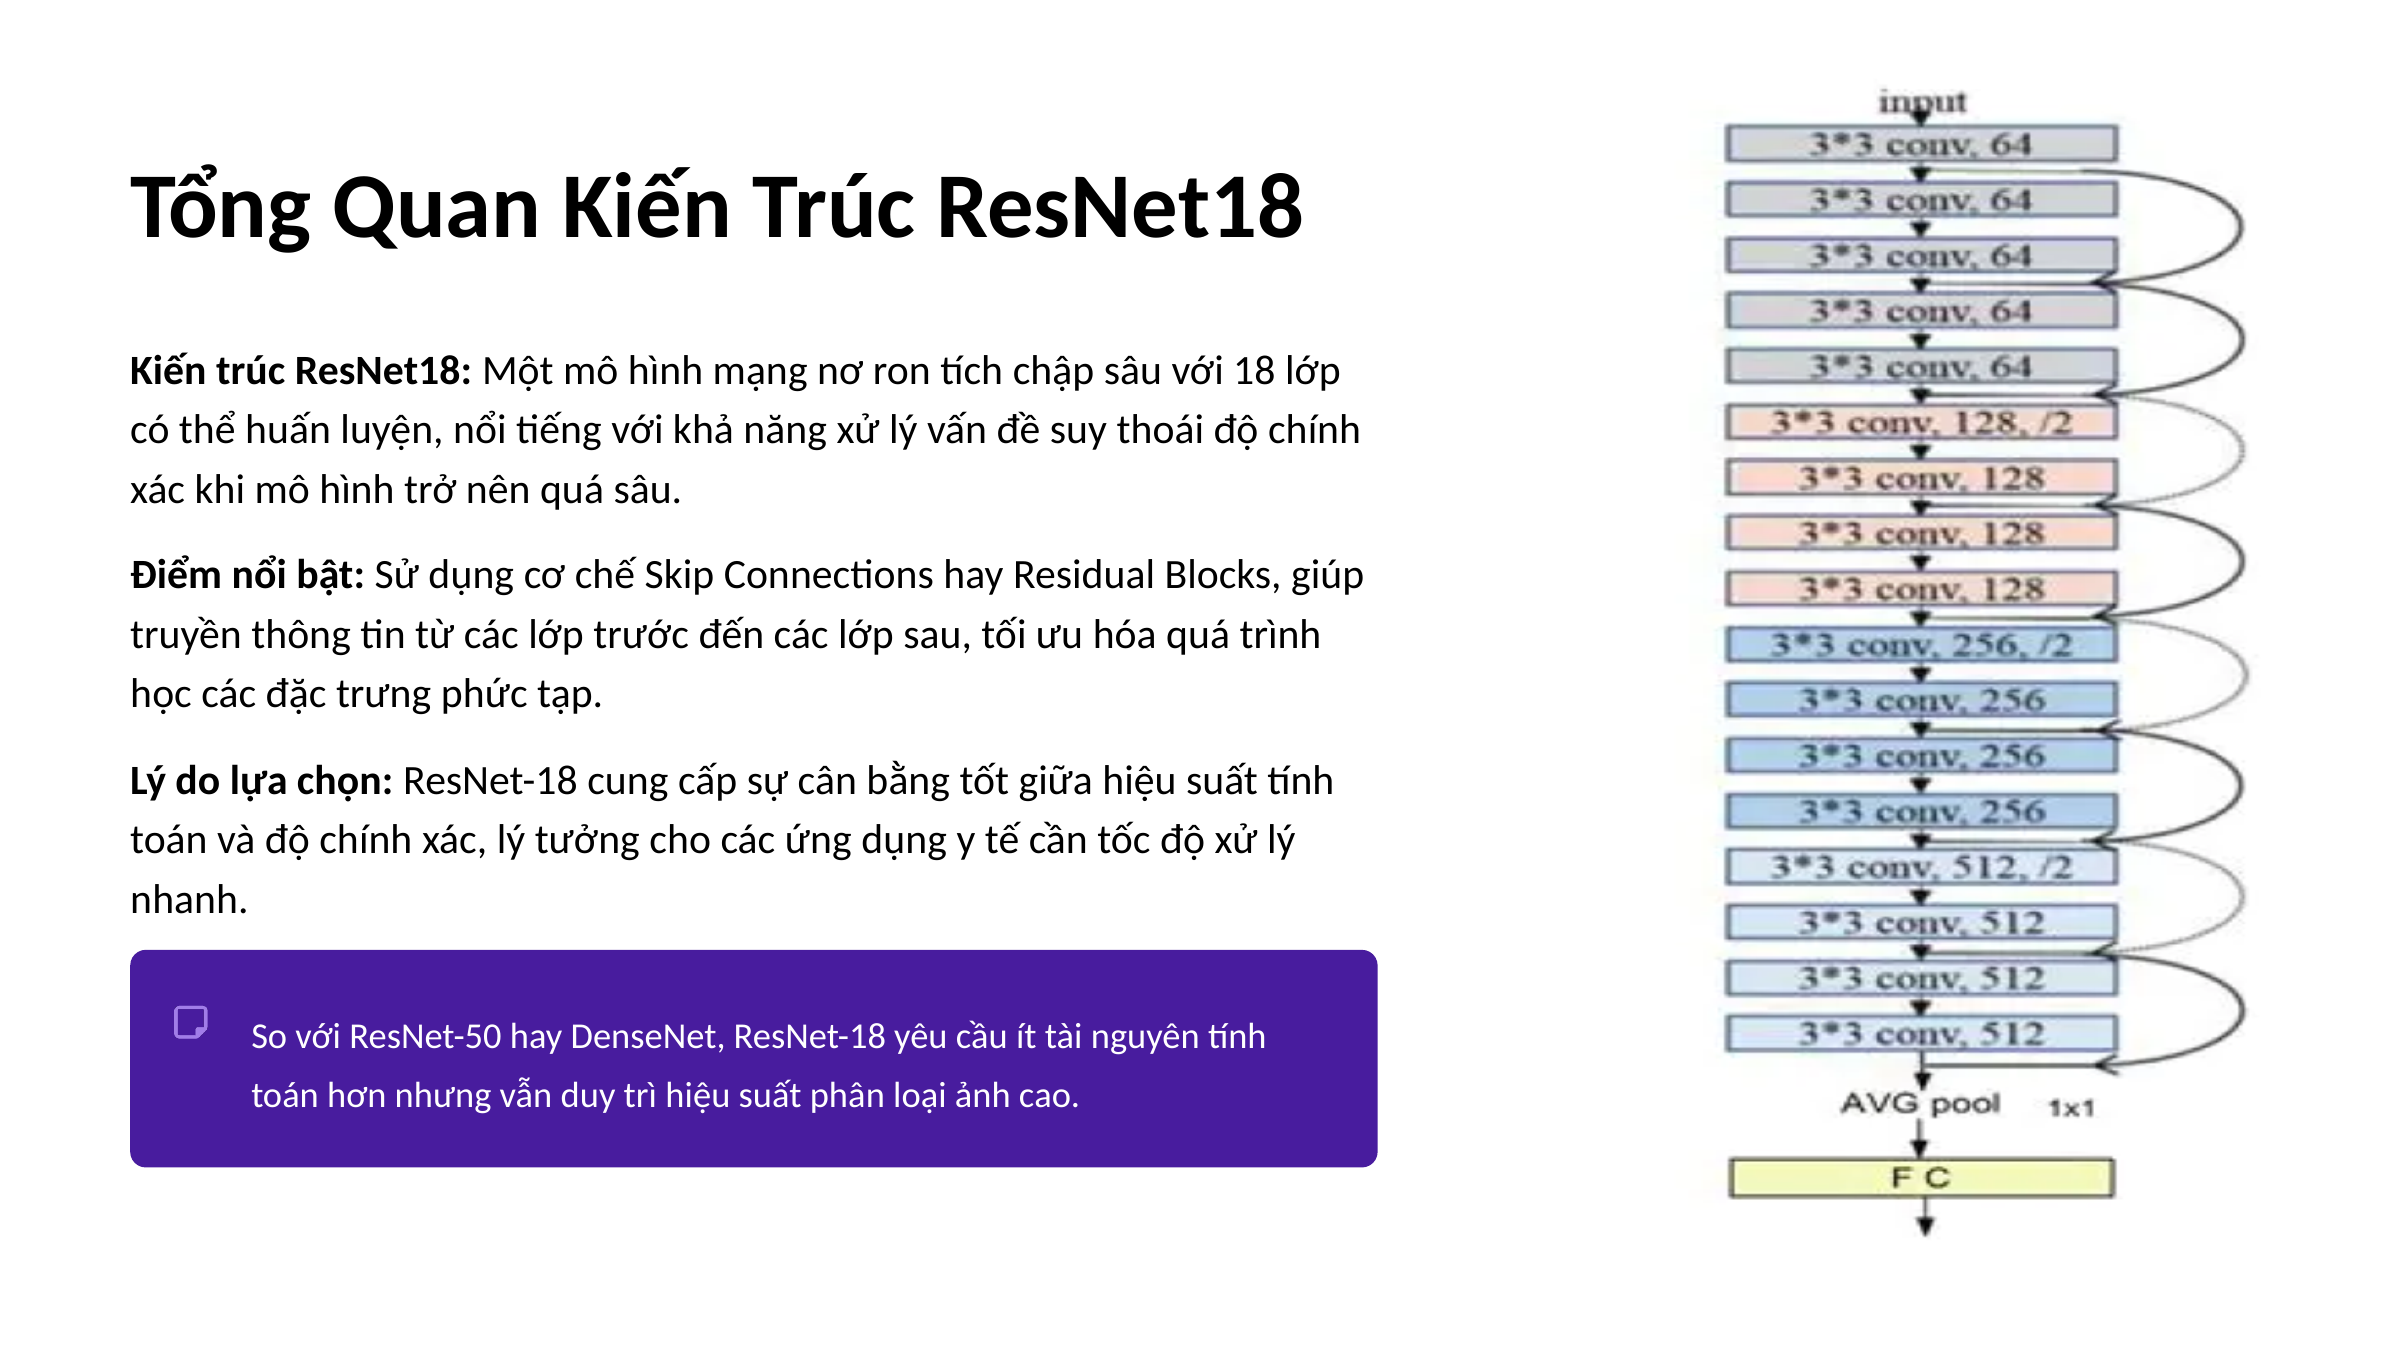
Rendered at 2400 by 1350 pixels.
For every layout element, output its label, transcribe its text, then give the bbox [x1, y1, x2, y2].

text_box [130, 949, 1378, 1168]
text_box Tổng Quan Kiến Trúc ResNet18 [130, 140, 1563, 257]
text_box Kiến trúc ResNet18: Một mô hình mạng nơ ron tích chập sâu với 18 lớp có thể huấn luyện, nổi tiếng với khả năng xử lý vấn đề suy thoái độ chính xác khi mô hình trở nên quá sâu. [130, 333, 1378, 513]
text_box Lý do lựa chọn: ResNet-18 cung cấp sự cân bằng tốt giữa hiệu suất tính toán và độ chính xác, lý tưởng cho các ứng dụng y tế cần tốc độ xử lý nhanh. [130, 743, 1374, 923]
picture [167, 1003, 214, 1041]
picture [1374, 70, 2400, 1263]
text_box Điểm nổi bật: Sử dụng cơ chế Skip Connections hay Residual Blocks, giúp truyền thông tin từ các lớp trước đến các lớp sau, tối ưu hóa quá trình học các đặc trưng phức tạp. [130, 537, 1374, 717]
text_box So với ResNet-50 hay DenseNet, ResNet-18 yêu cầu ít tài nguyên tính toán hơn nhưng vẫn duy trì hiệu suất phân loại ảnh cao. [251, 996, 1341, 1116]
